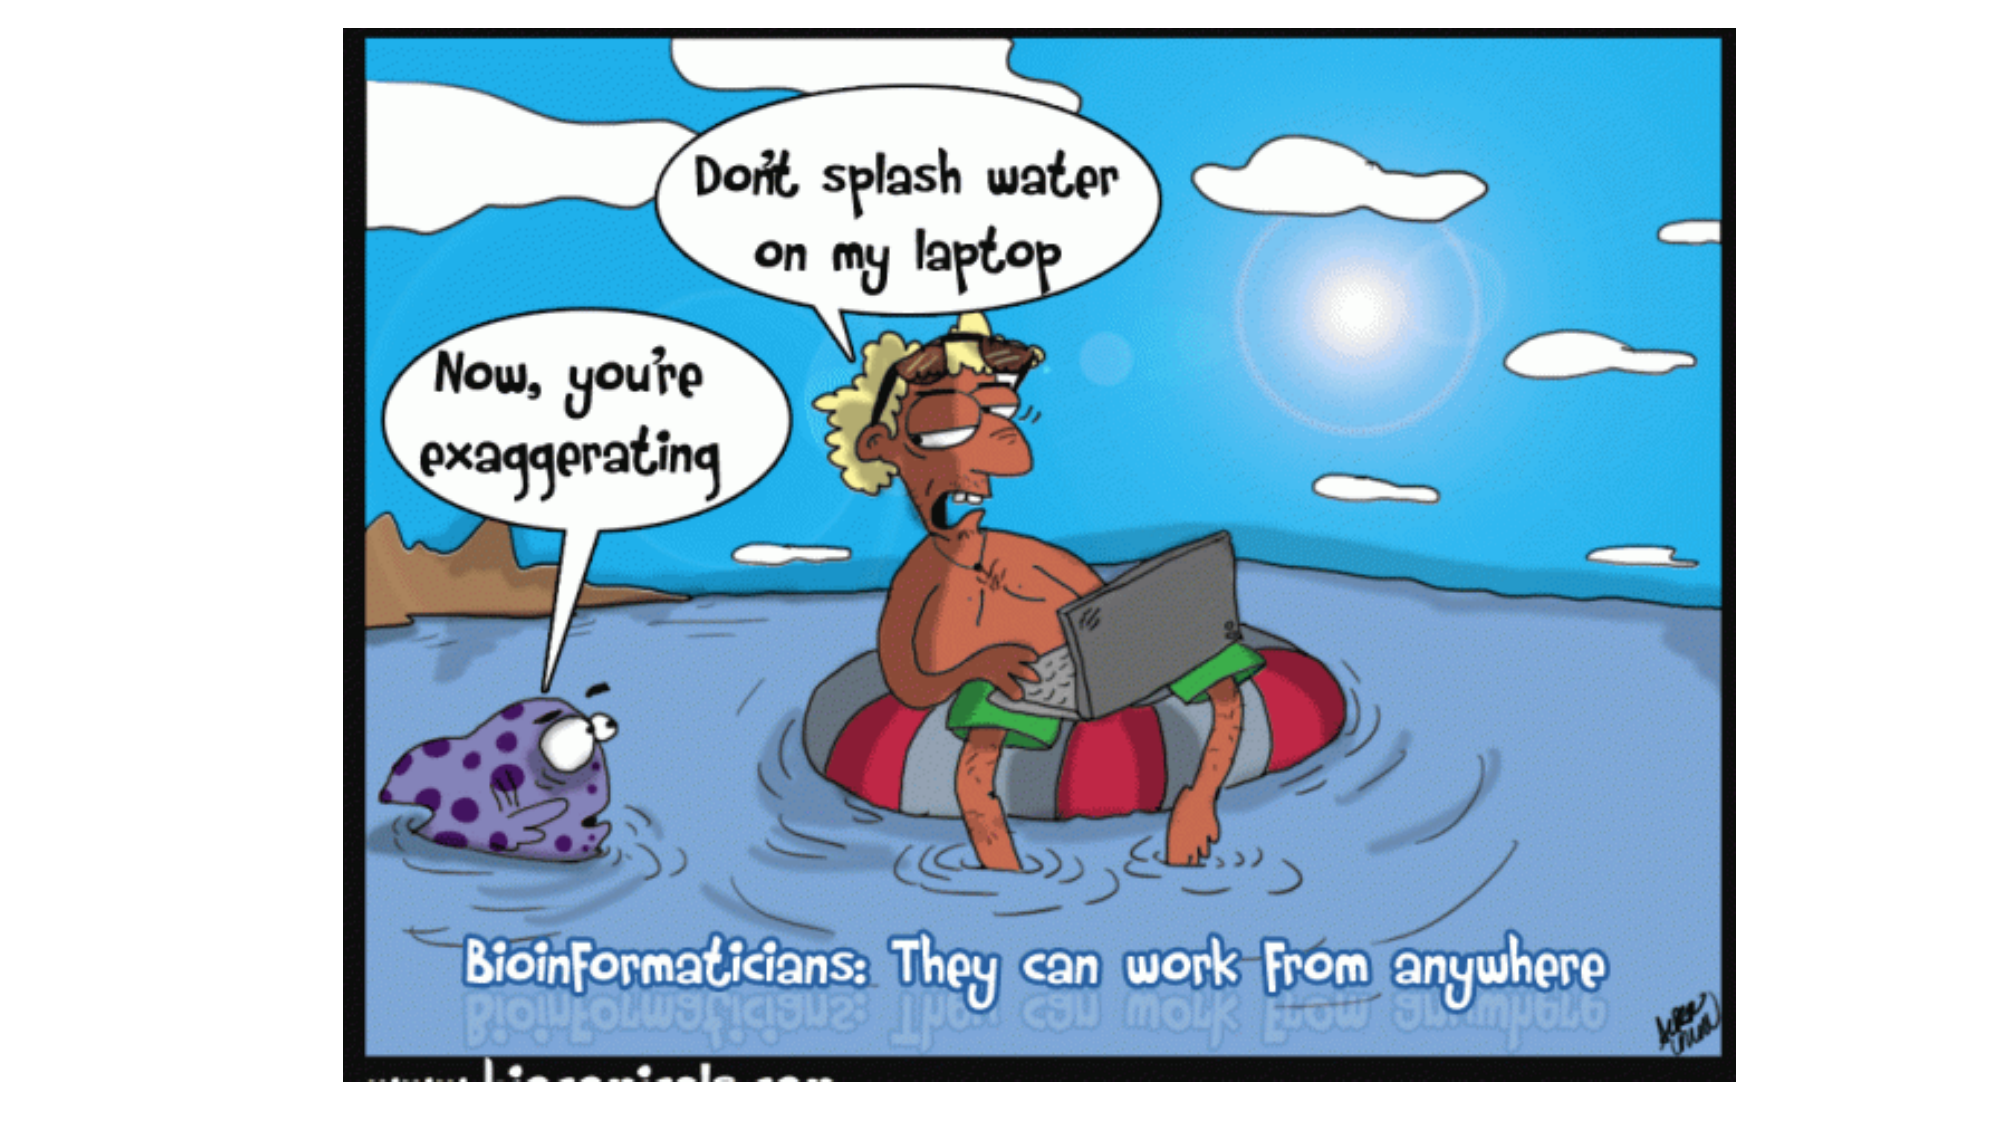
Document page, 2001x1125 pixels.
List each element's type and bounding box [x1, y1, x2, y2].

list [343, 28, 1736, 1082]
